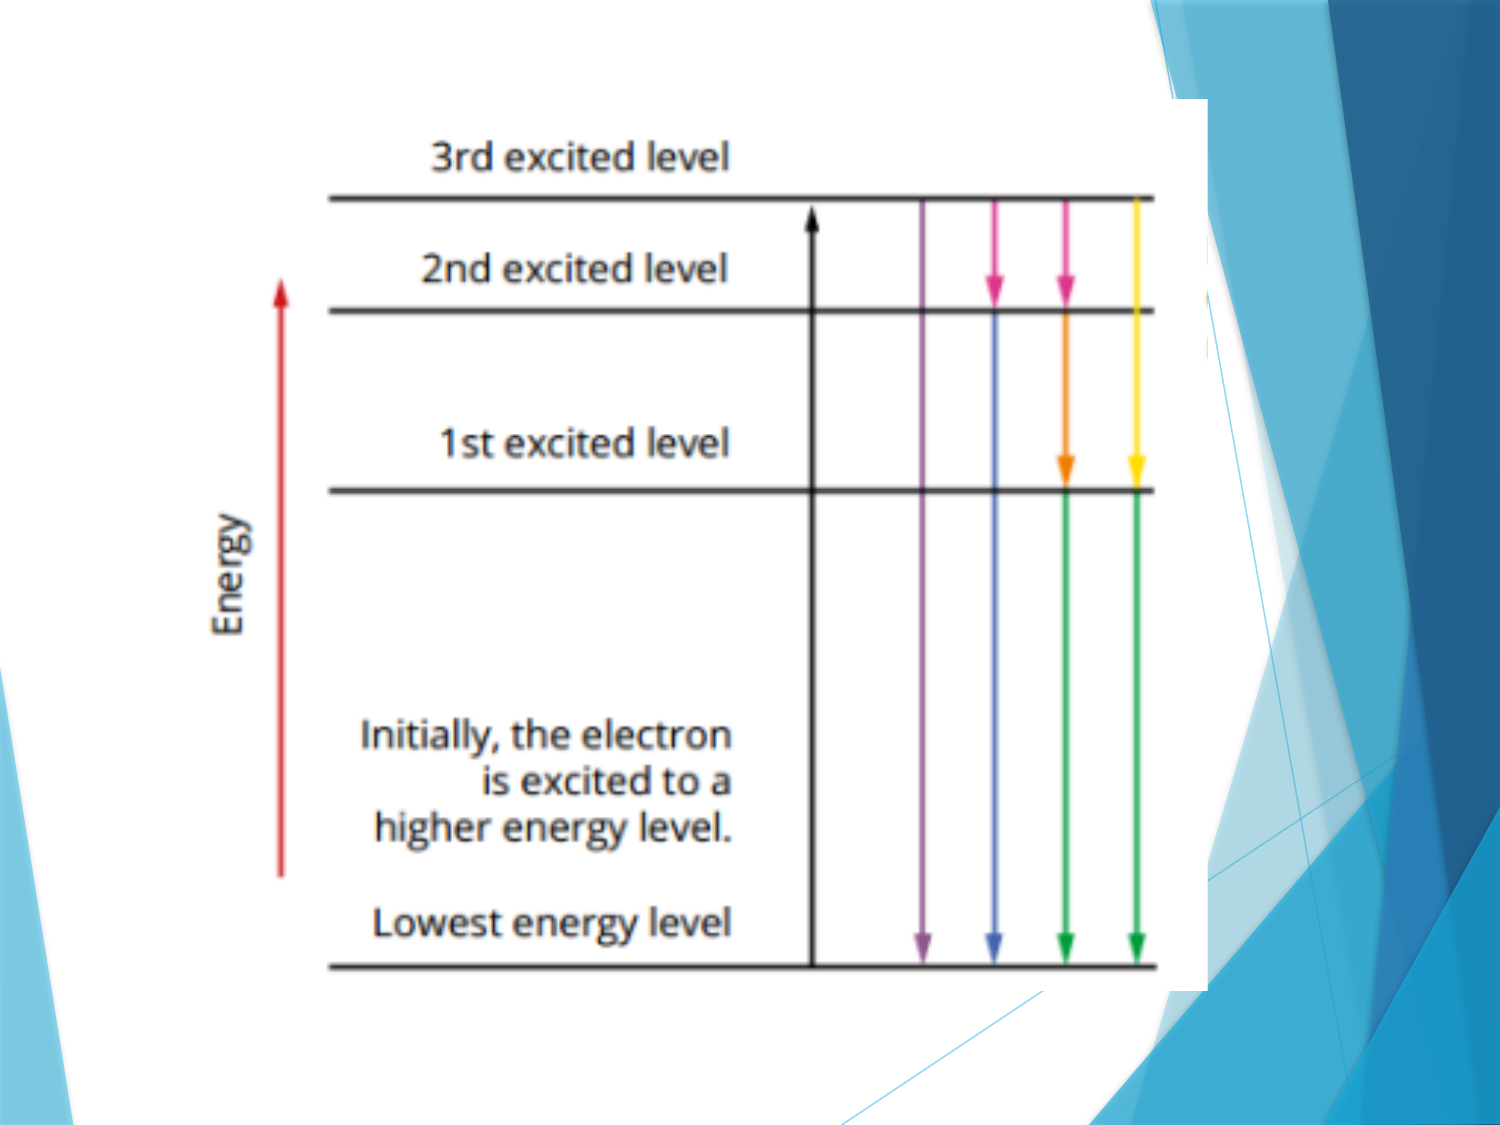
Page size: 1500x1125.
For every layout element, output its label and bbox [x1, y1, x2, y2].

picture [182, 99, 1209, 992]
